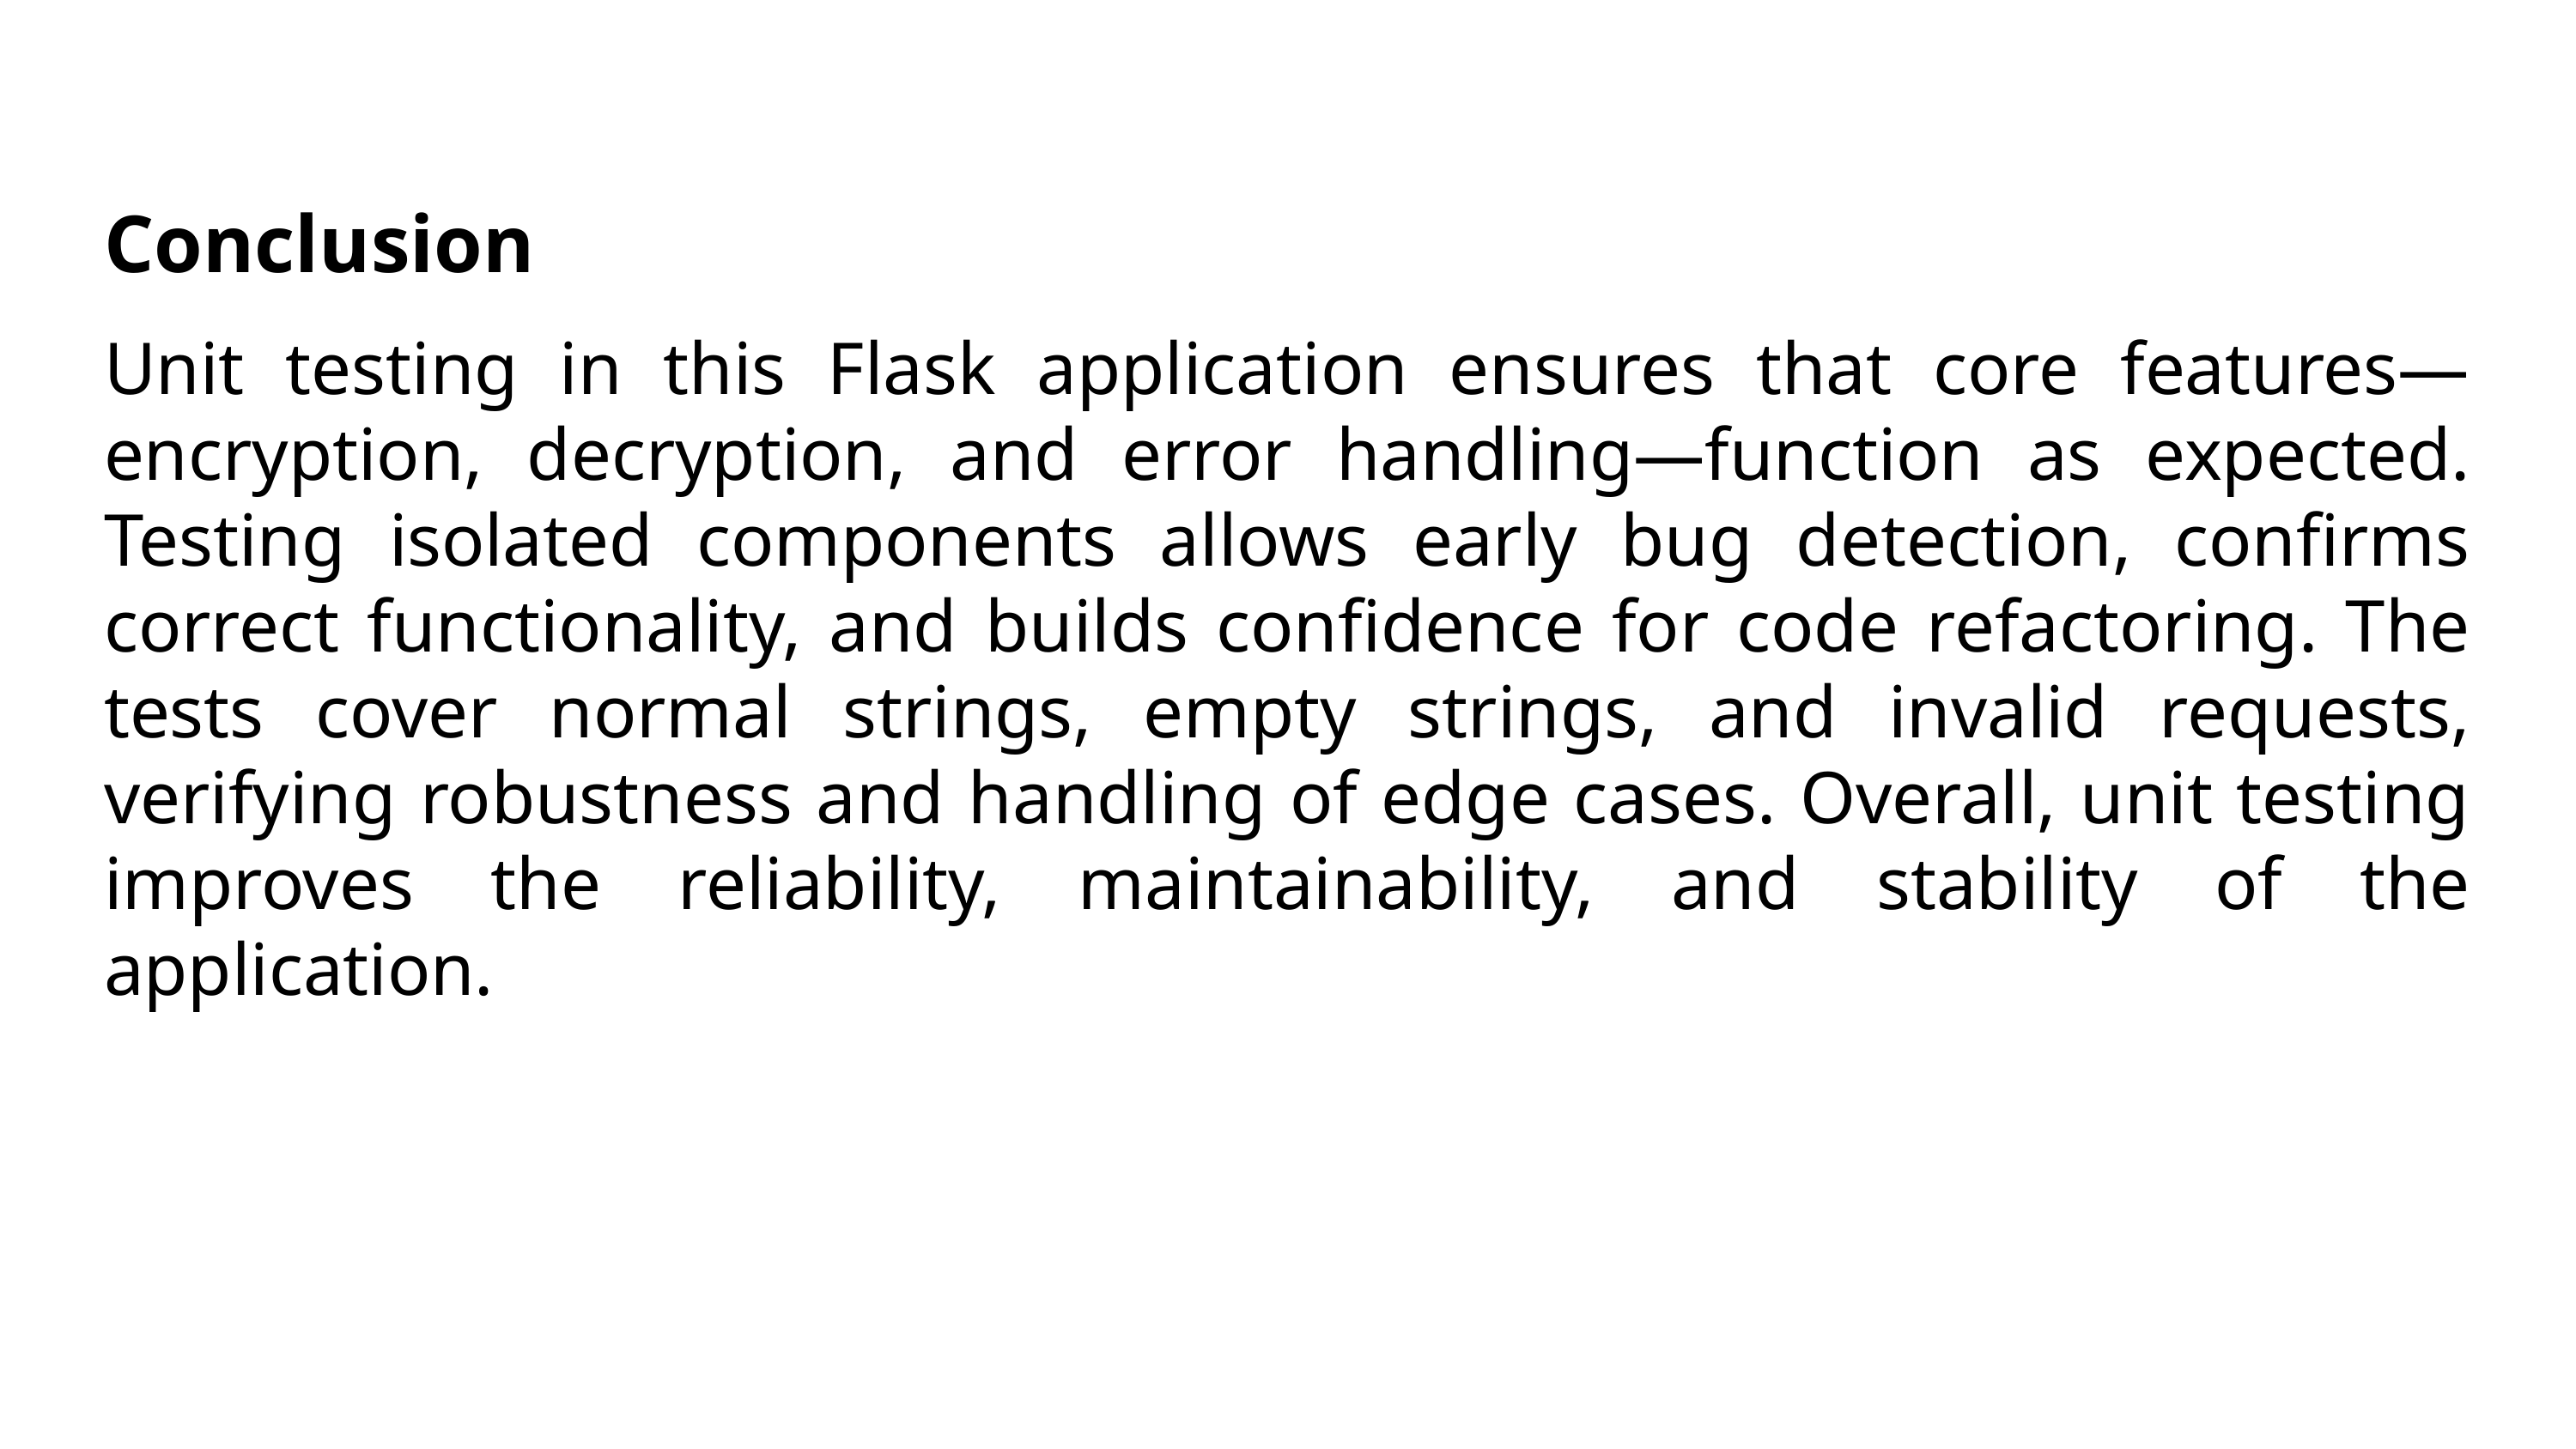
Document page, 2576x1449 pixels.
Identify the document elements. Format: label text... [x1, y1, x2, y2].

text_box Unit testing in this Flask application ensures that core features—encryption, decryption, and error handling—function as expected. Testing isolated components allows early bug detection, confirms correct functionality, and builds confidence for code refactoring. The tests cover normal strings, empty strings, and invalid requests, verifying robustness and handling of edge cases. Overall, unit testing improves the reliability, maintainability, and stability of the application. [91, 316, 2485, 1016]
text_box Conclusion [91, 187, 548, 295]
